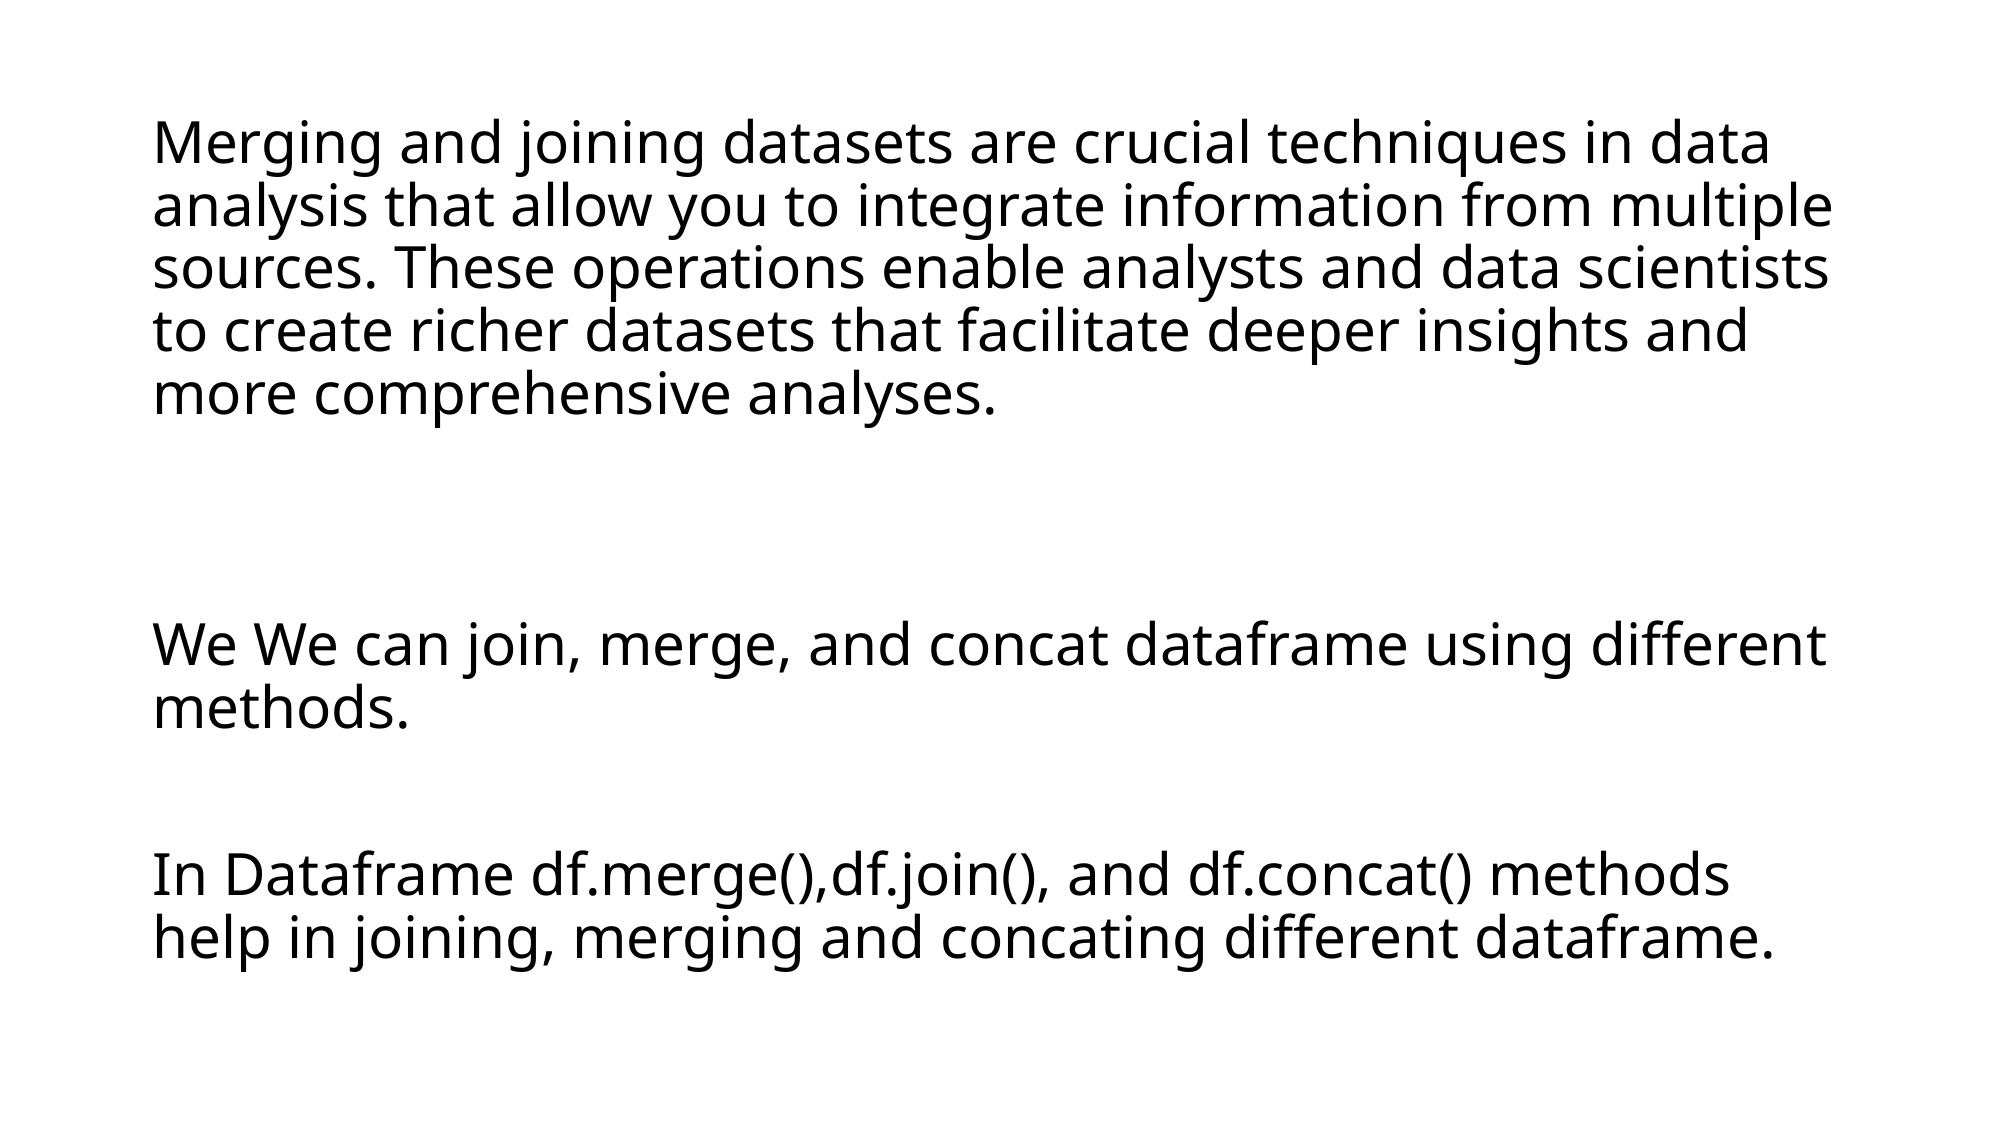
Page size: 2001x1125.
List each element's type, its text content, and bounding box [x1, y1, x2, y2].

list Merging and joining datasets are crucial techniques in data analysis that allow you to integrate information from multiple sources. These operations enable analysts and data scientists to create richer datasets that facilitate deeper insights and more comprehensive analyses. We We can join, merge, and concat dataframe using different methods. In Dataframe df.merge(),df.join(), and df.concat() methods help in joining, merging and concating different dataframe. [137, 105, 1863, 1014]
